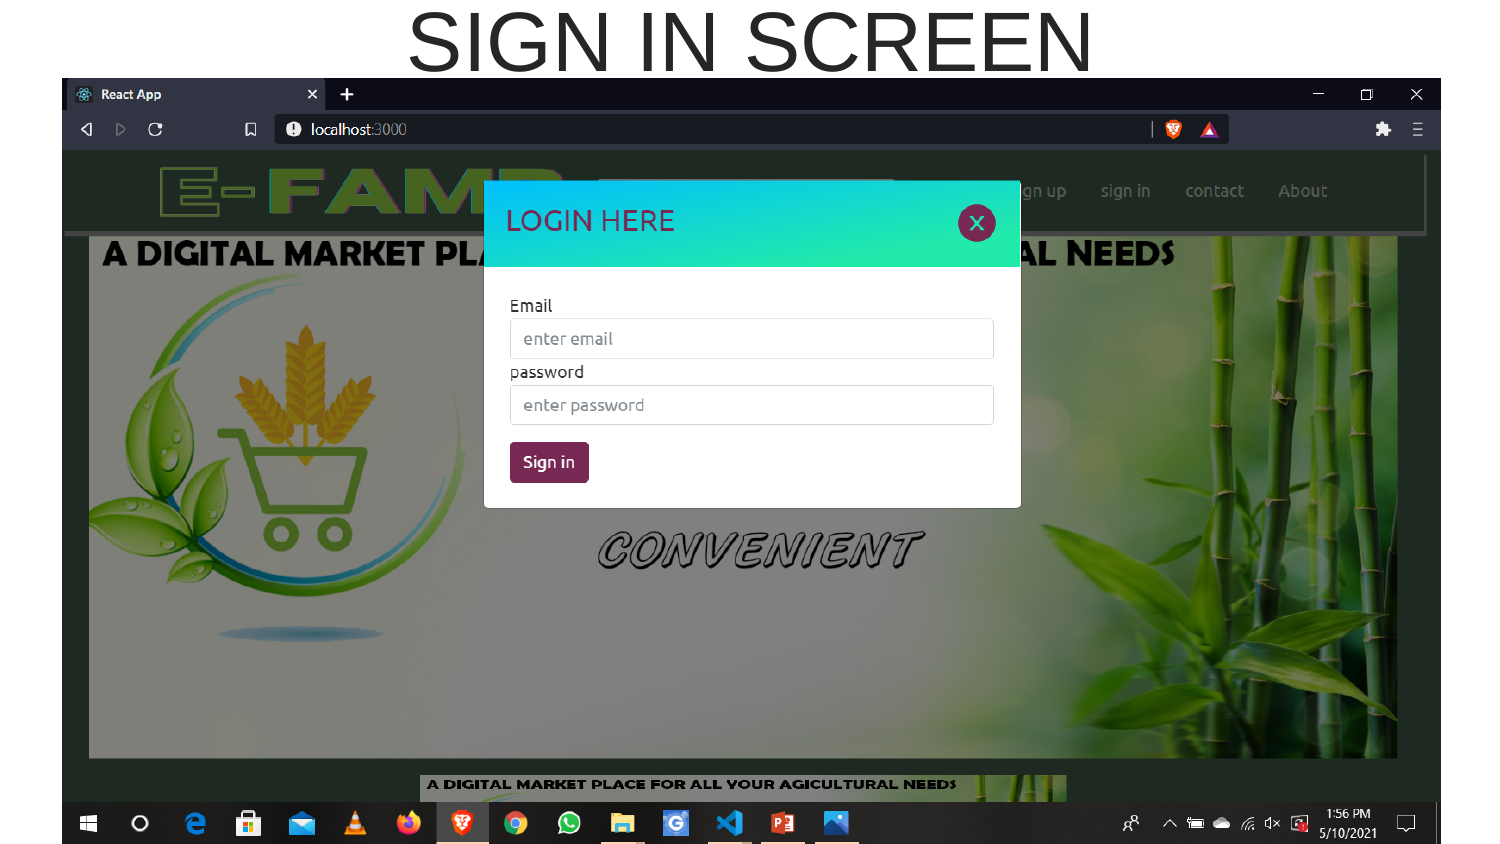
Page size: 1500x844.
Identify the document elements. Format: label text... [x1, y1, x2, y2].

list SIGN IN SCREEN [39, 0, 1464, 90]
picture [62, 77, 1441, 844]
